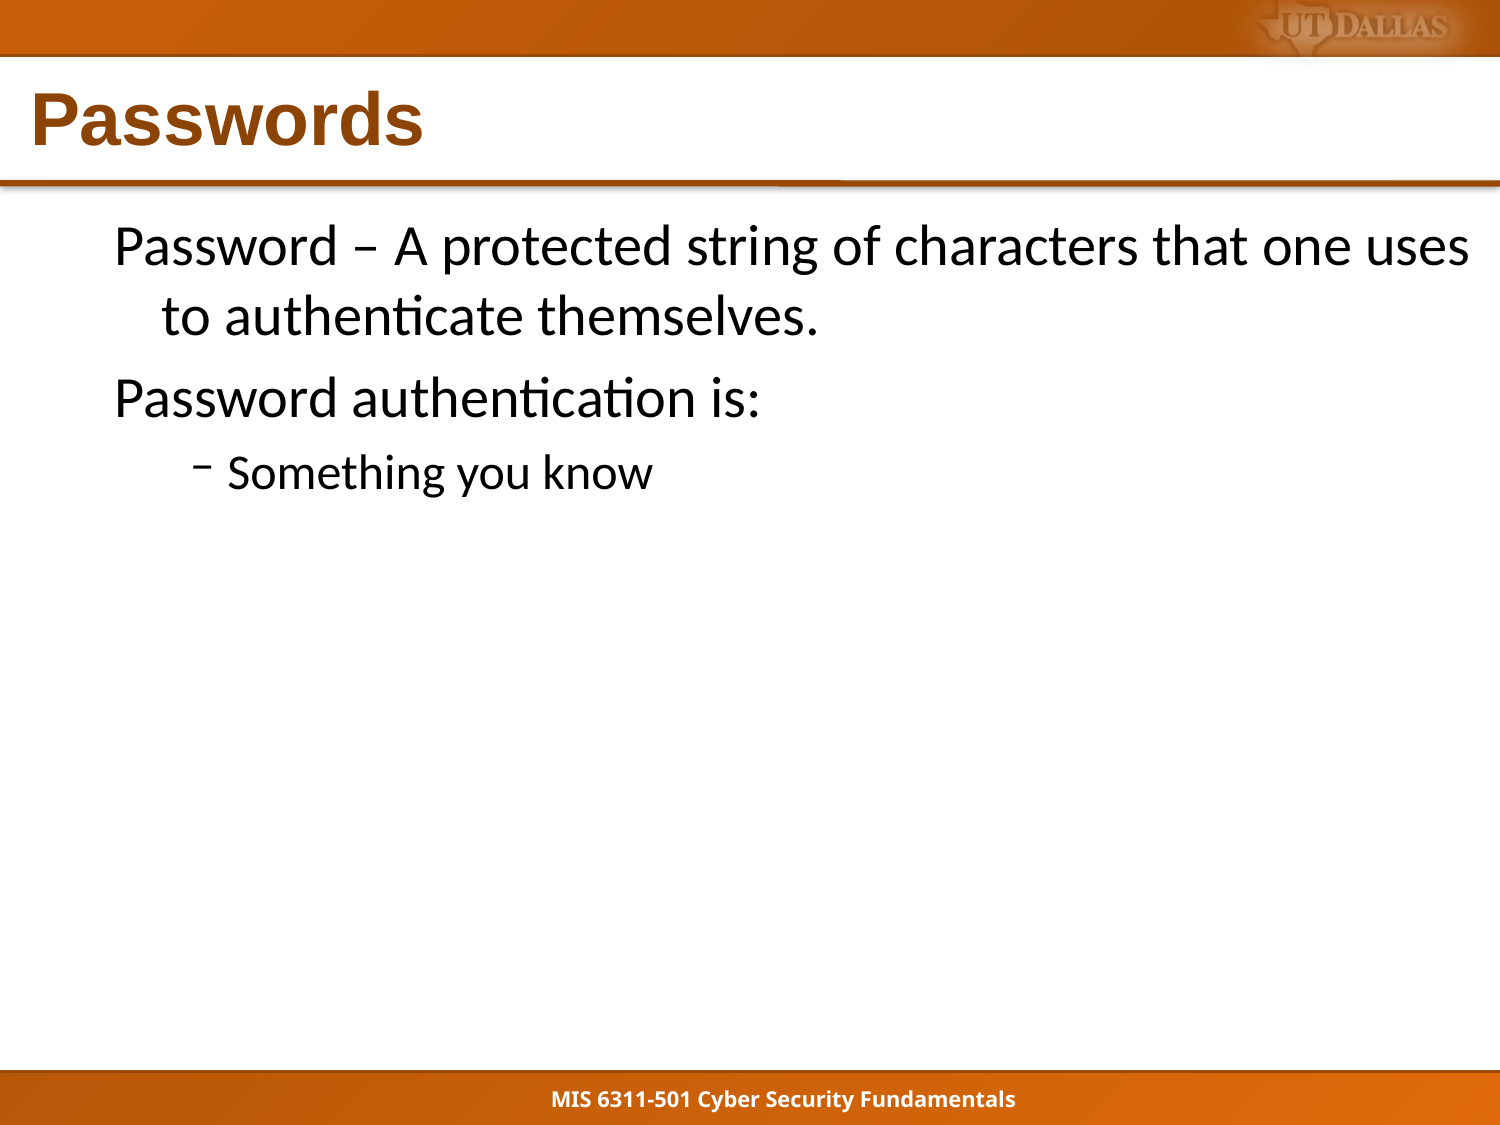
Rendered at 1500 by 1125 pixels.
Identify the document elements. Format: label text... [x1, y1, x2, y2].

picture [1218, 0, 1500, 64]
title Passwords [0, 64, 1500, 178]
list Password – A protected string of characters that one uses to authenticate themselves. Password authentication is: Something you know [24, 199, 1500, 1077]
